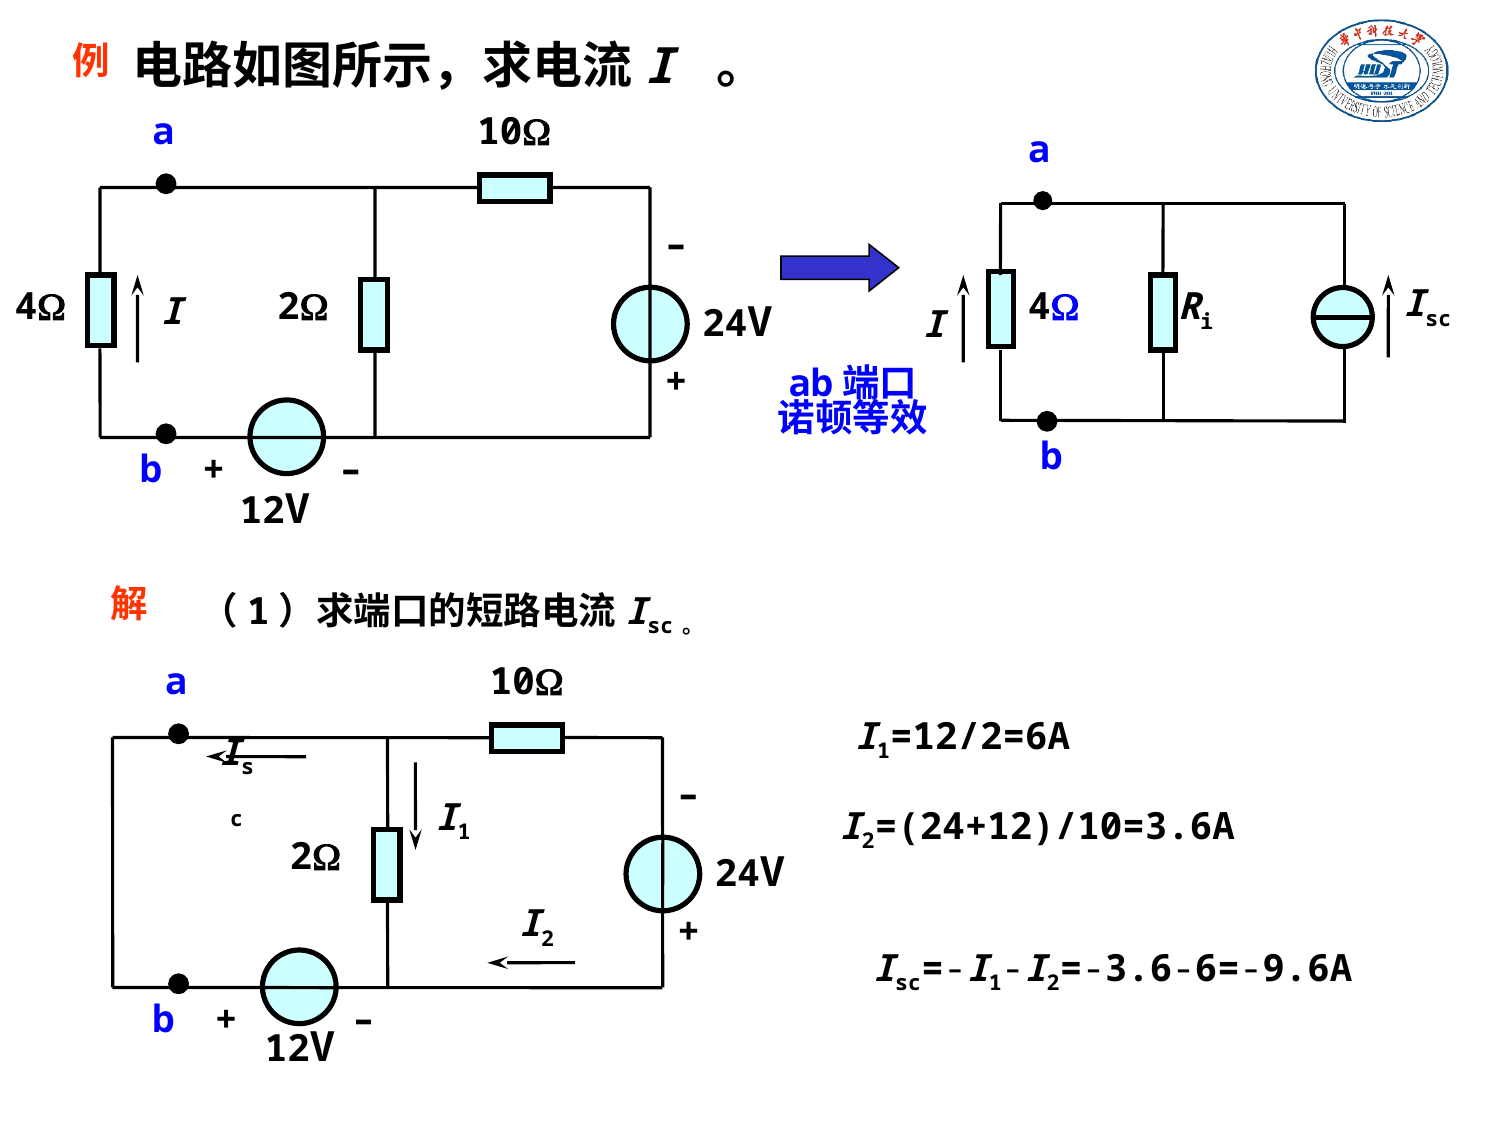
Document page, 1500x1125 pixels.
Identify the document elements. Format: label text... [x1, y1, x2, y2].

text_box 例 [12, 29, 112, 90]
text_box （1）求端口的短路电流Isc。 [185, 579, 730, 646]
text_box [903, 117, 1500, 500]
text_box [737, 244, 968, 476]
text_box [112, 649, 813, 1088]
text_box 解 [50, 572, 225, 633]
text_box 电路如图所示，求电流I 。 [112, 26, 809, 102]
text_box I1=12/2=6A [839, 704, 1130, 771]
text_box I2=(24+12)/10=3.6A [813, 794, 1256, 906]
text_box Isc=-I1-I2=-3.6-6=-9.6A [858, 936, 1405, 1002]
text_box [0, 99, 800, 550]
picture [1305, 13, 1459, 117]
